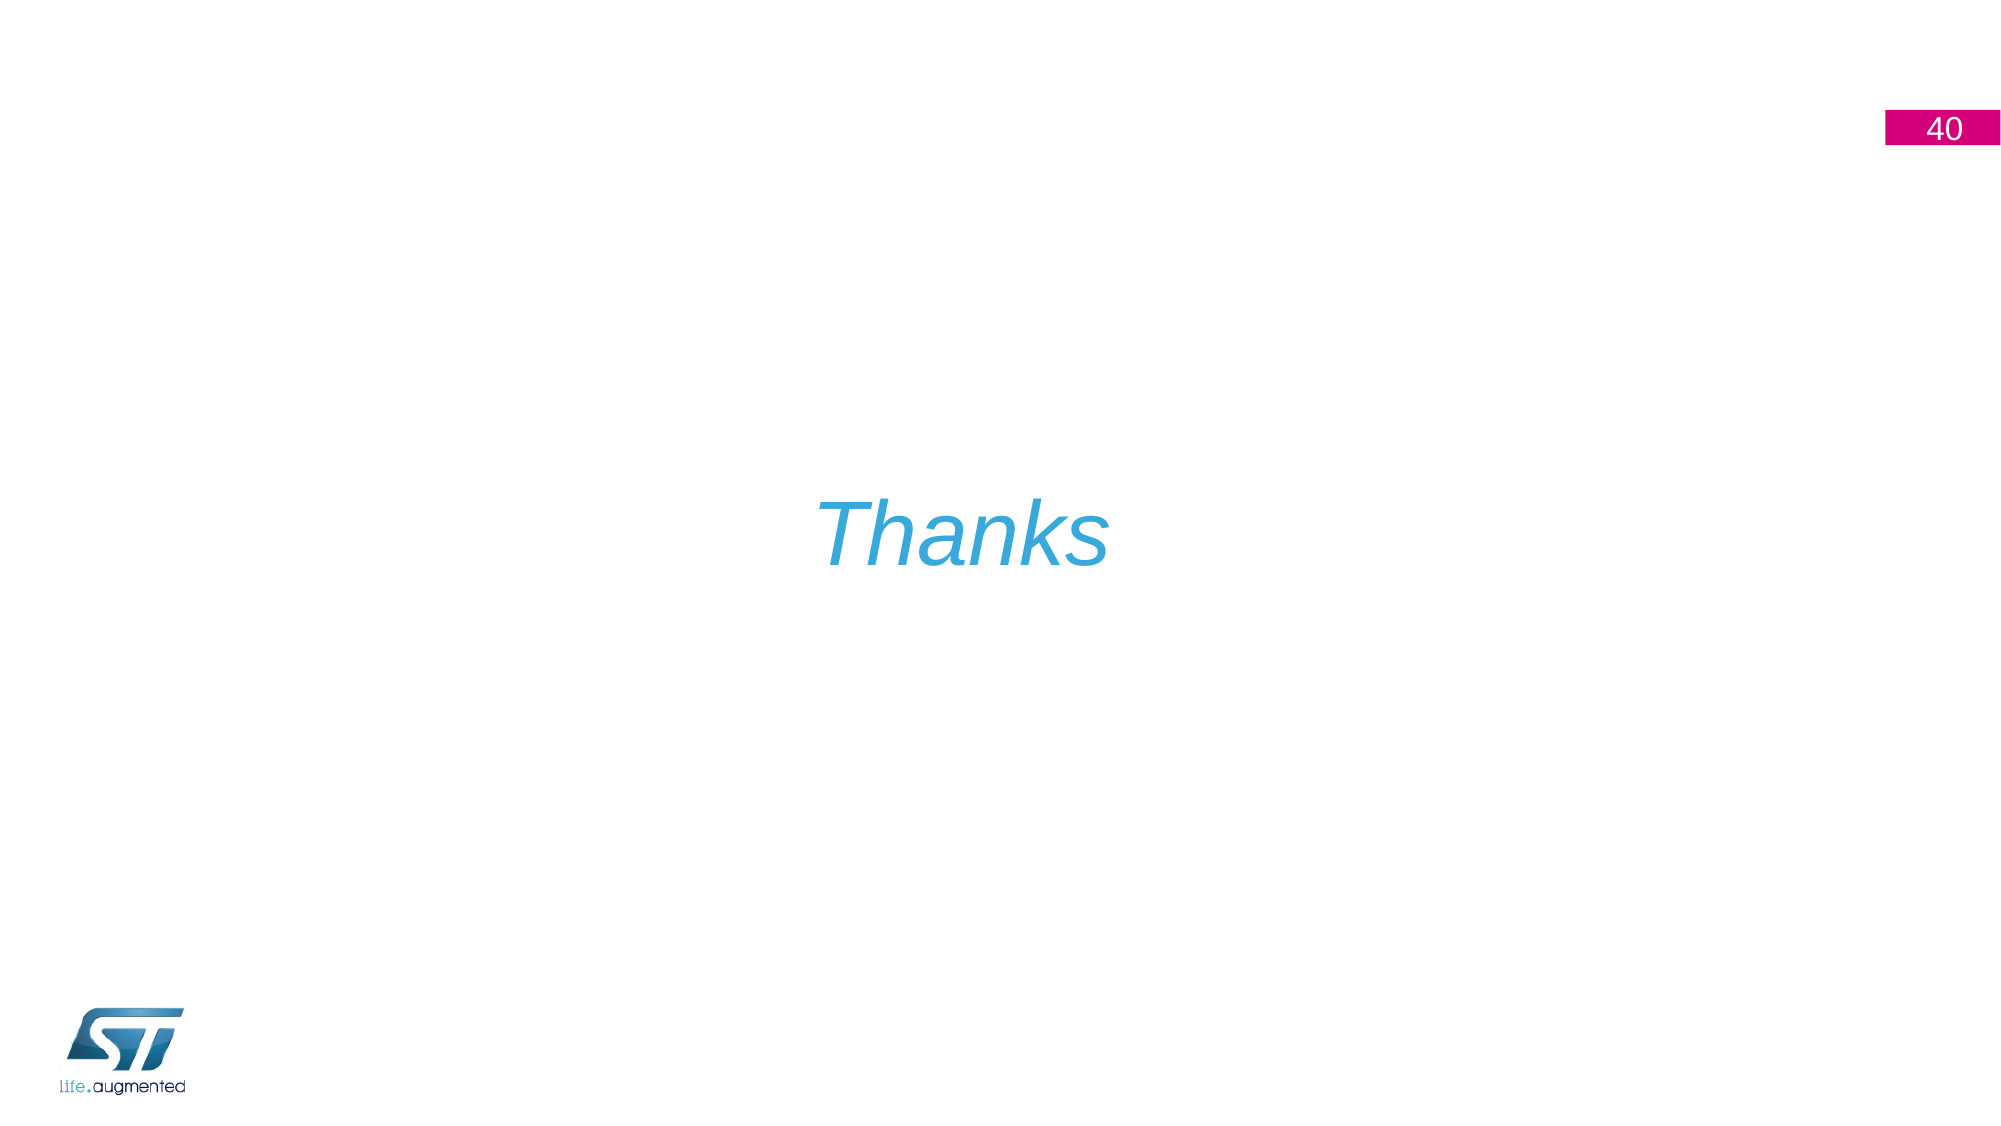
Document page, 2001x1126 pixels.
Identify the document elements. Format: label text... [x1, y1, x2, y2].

title Thanks [78, 434, 1845, 623]
picture [49, 995, 196, 1103]
slide_number 40 [1885, 109, 2001, 146]
